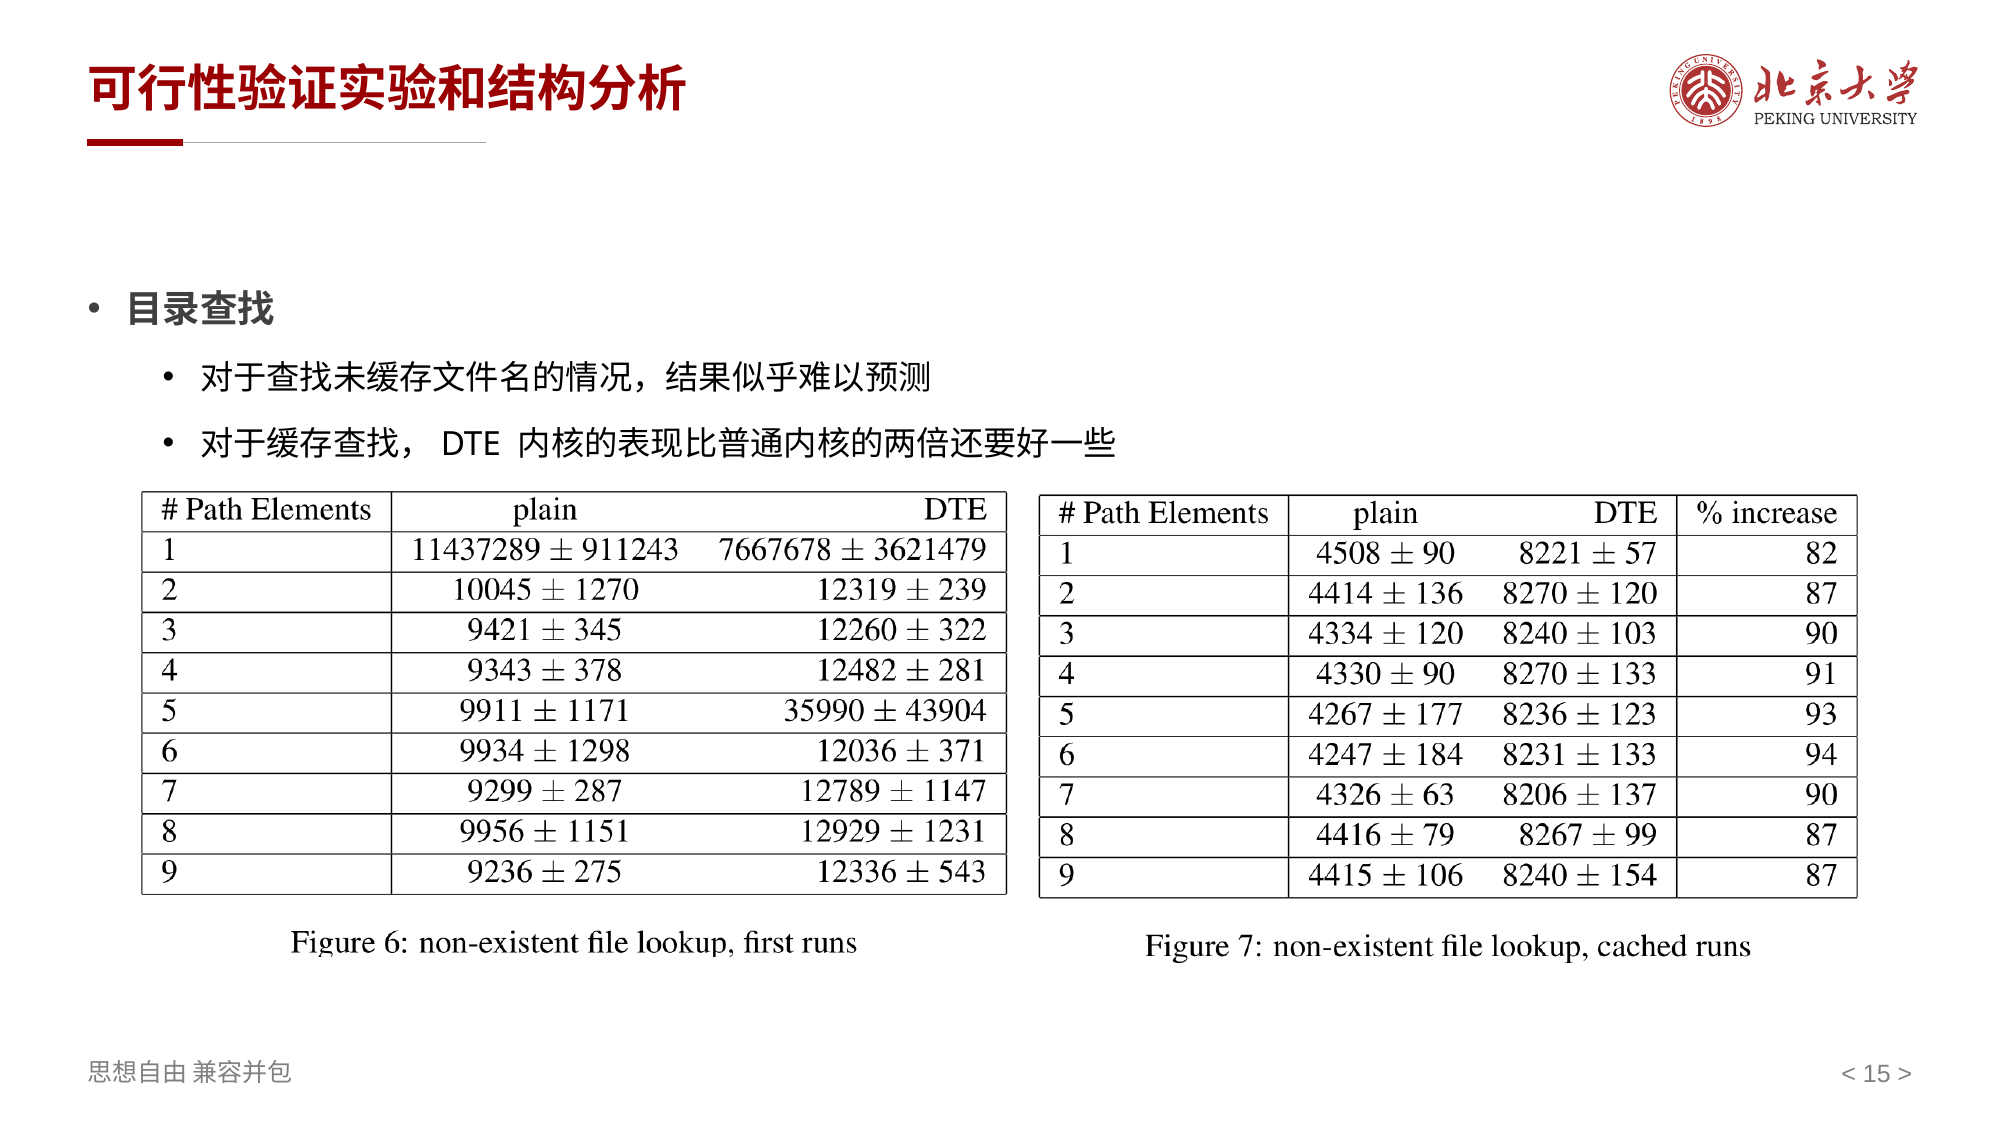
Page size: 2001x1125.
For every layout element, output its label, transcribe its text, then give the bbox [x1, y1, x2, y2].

title 可行性验证实验和结构分析 [72, 39, 1559, 142]
list 目录查找 对于查找未缓存文件名的情况，结果似乎难以预测 对于缓存查找，DTE 内核的表现比普通内核的两倍还要好一些 [72, 155, 1865, 1033]
picture [133, 485, 1883, 970]
slide_number < > [1477, 1048, 1928, 1097]
